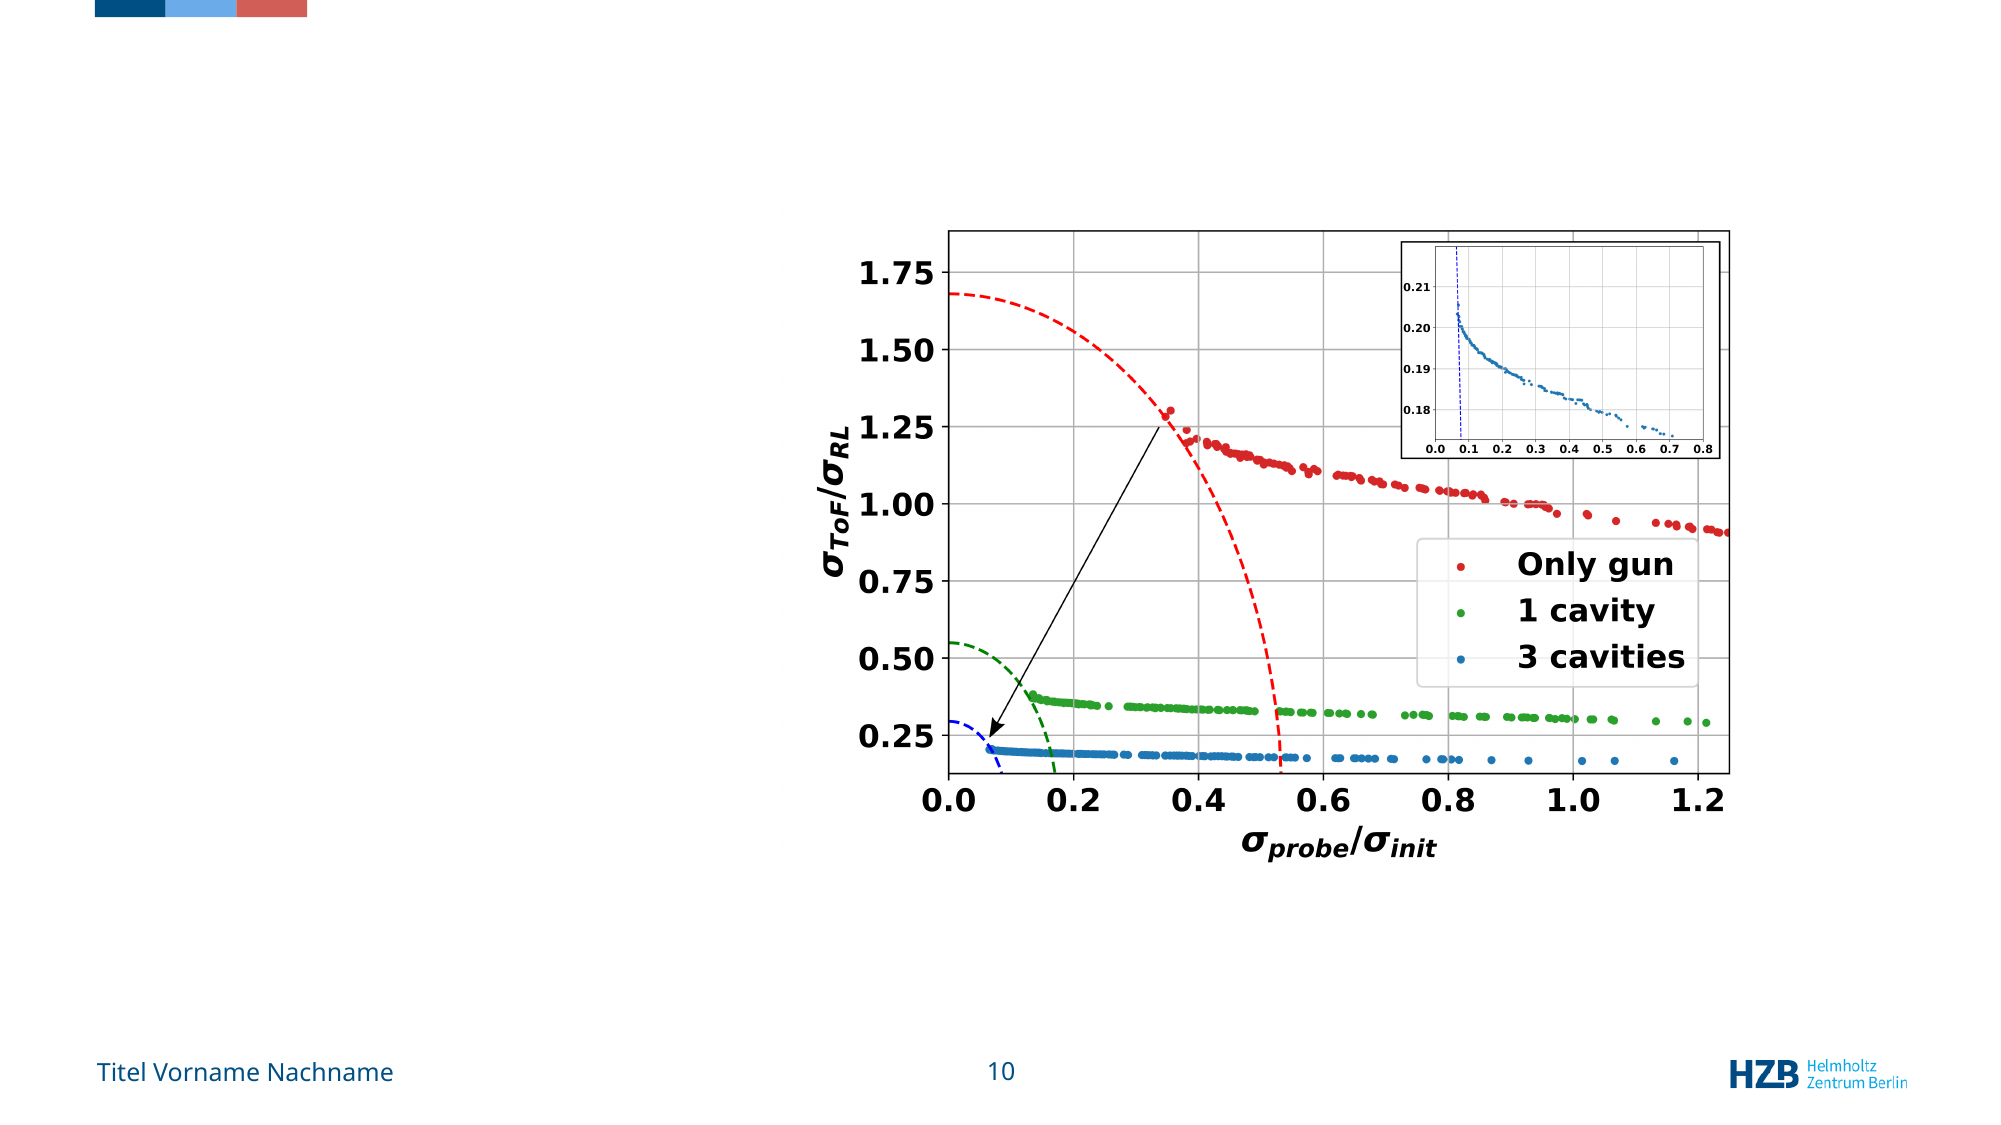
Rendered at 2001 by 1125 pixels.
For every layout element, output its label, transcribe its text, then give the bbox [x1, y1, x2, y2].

footer Titel Vorname Nachname [82, 1048, 758, 1109]
picture [778, 197, 1763, 901]
